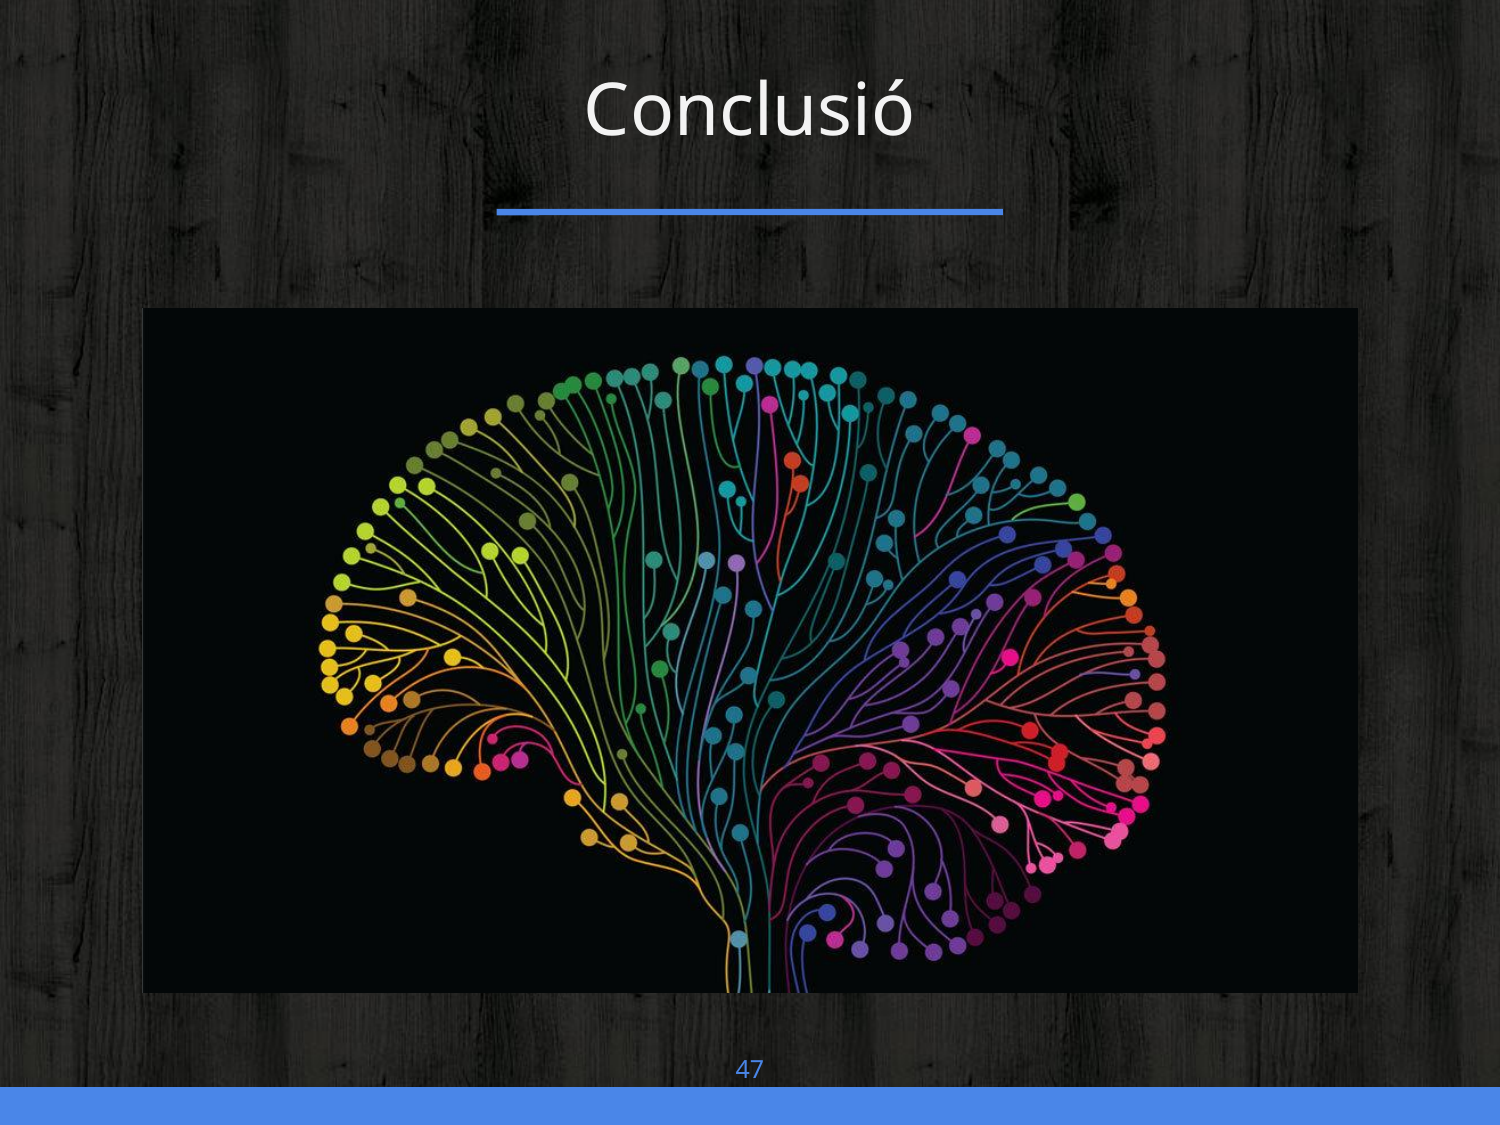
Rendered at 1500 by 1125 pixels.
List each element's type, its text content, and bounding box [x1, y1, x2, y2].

text_box [0, 1087, 1500, 1125]
slide_number 47 [705, 1038, 795, 1087]
picture [0, 0, 1500, 1087]
title Conclusió [75, 0, 1425, 213]
